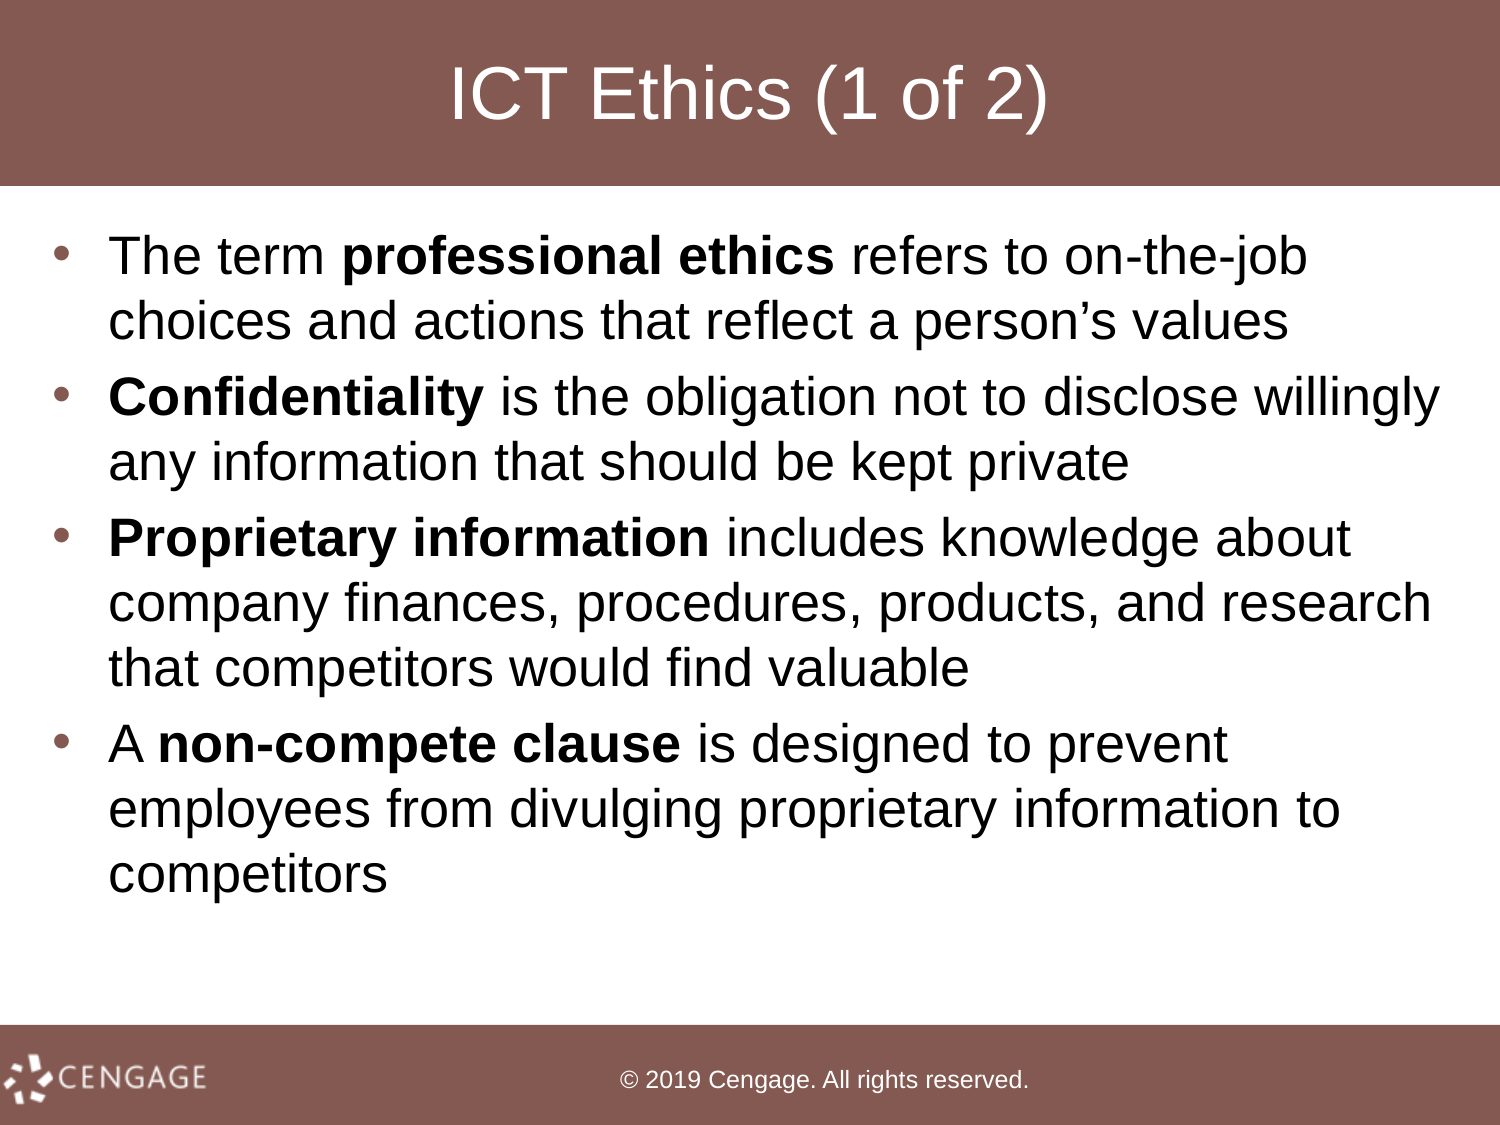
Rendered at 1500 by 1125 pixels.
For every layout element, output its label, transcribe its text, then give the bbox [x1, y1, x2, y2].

picture [0, 1051, 211, 1106]
title ICT Ethics (1 of 2) [75, 4, 1425, 175]
list The term professional ethics refers to on-the-job choices and actions that reflect a person’s values Confidentiality is the obligation not to disclose willingly any information that should be kept private Proprietary information includes knowledge about company finances, procedures, products, and research that competitors would find valuable A non-compete clause is designed to prevent employees from divulging proprietary information to competitors [37, 212, 1475, 1005]
